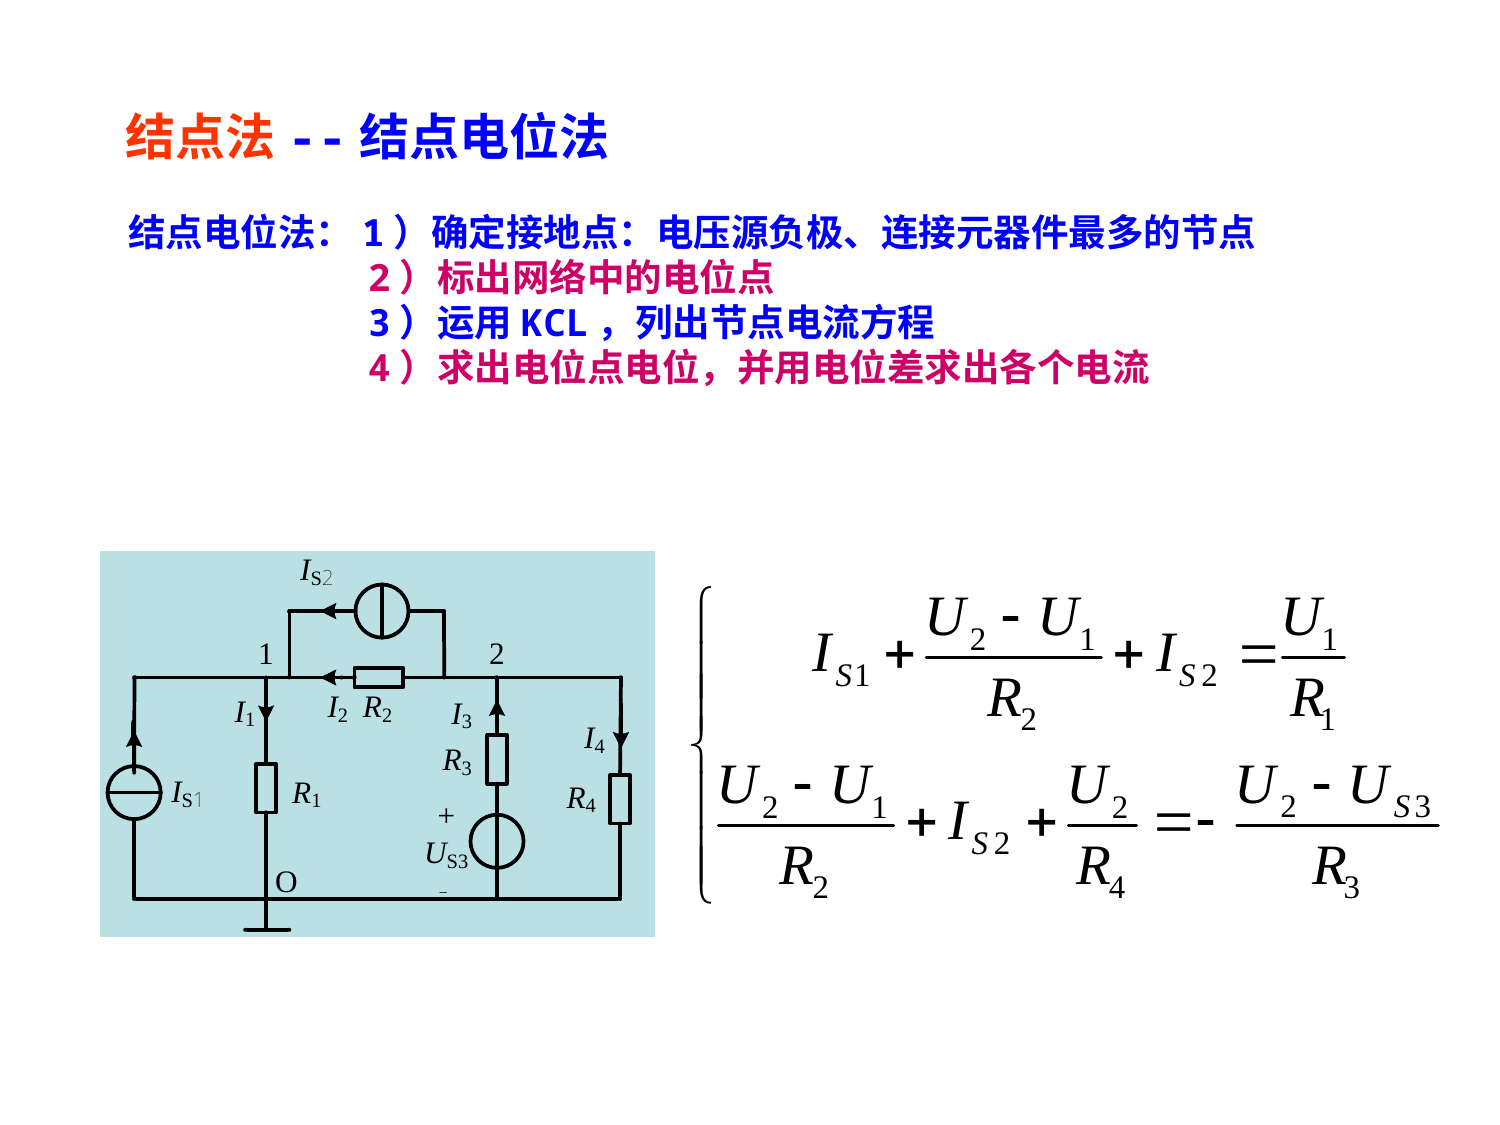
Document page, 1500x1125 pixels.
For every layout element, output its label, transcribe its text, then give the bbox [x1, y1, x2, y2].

text_box 结点法--结点电位法 [110, 98, 625, 174]
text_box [678, 574, 1451, 918]
text_box 结点电位法：1）确定接地点：电压源负极、连接元器件最多的节点 2）标出网络中的电位点 3）运用KCL，列出节点电流方程 4）求出电位点电位，并用电位差求出各个电流 [113, 202, 1271, 397]
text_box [100, 550, 656, 938]
